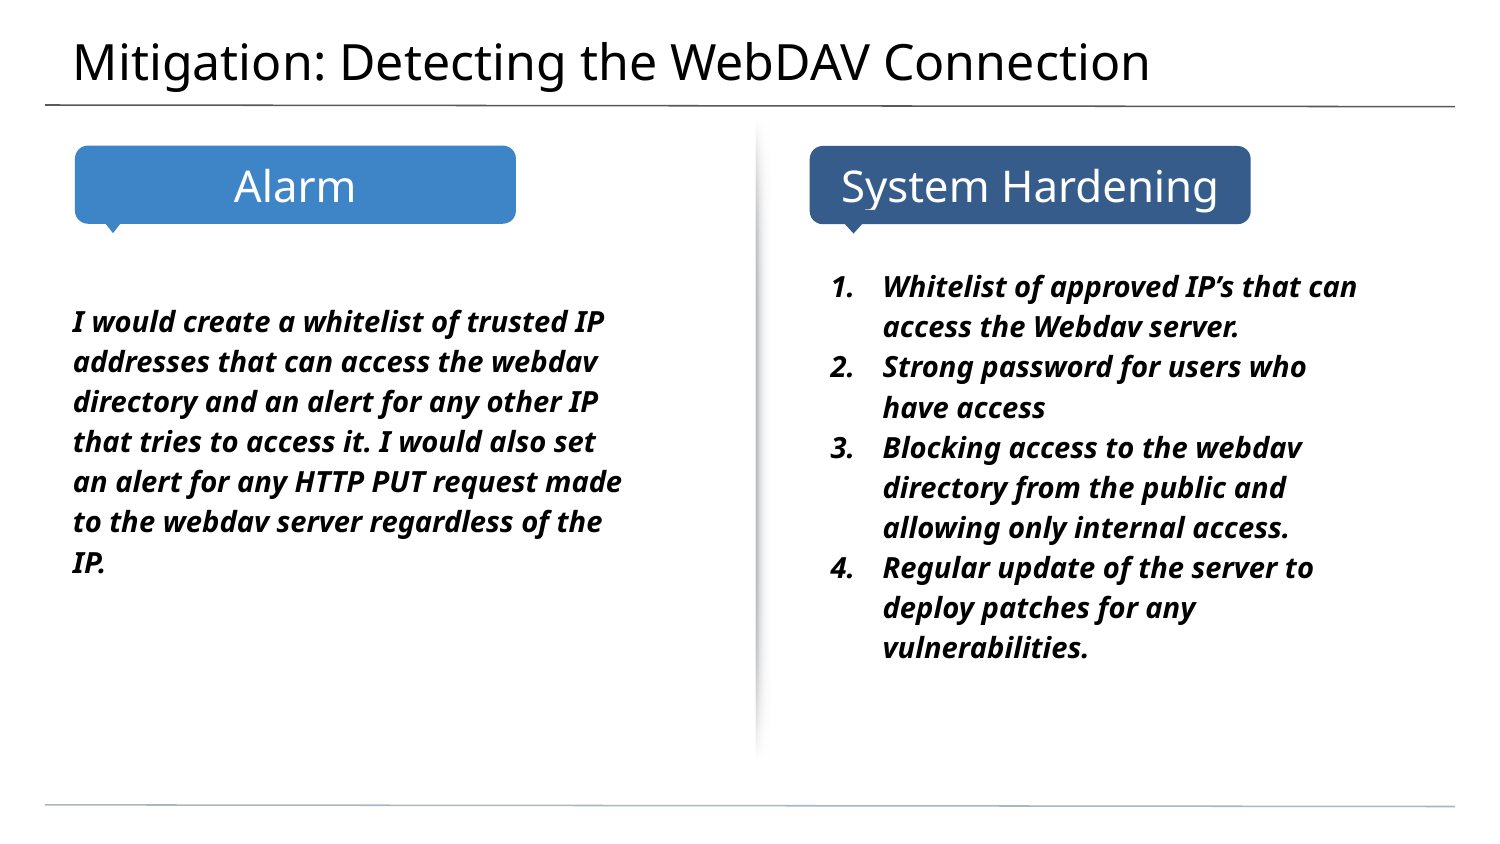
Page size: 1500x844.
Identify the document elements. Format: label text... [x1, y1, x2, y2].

title Mitigation: Detecting the WebDAV Connection [0, 0, 1500, 88]
subtitle Whitelist of approved IP’s that can access the Webdav server. Strong password for users who have access Blocking access to the webdav directory from the public and allowing only internal access. Regular update of the server to deploy patches for any vulnerabilities. [732, 263, 1438, 805]
picture [703, 107, 839, 782]
subtitle I would create a whitelist of trusted IP addresses that can access the webdav directory and an alert for any other IP that tries to access it. I would also set an alert for any HTTP PUT request made to the webdav server regardless of the IP. [0, 262, 704, 805]
